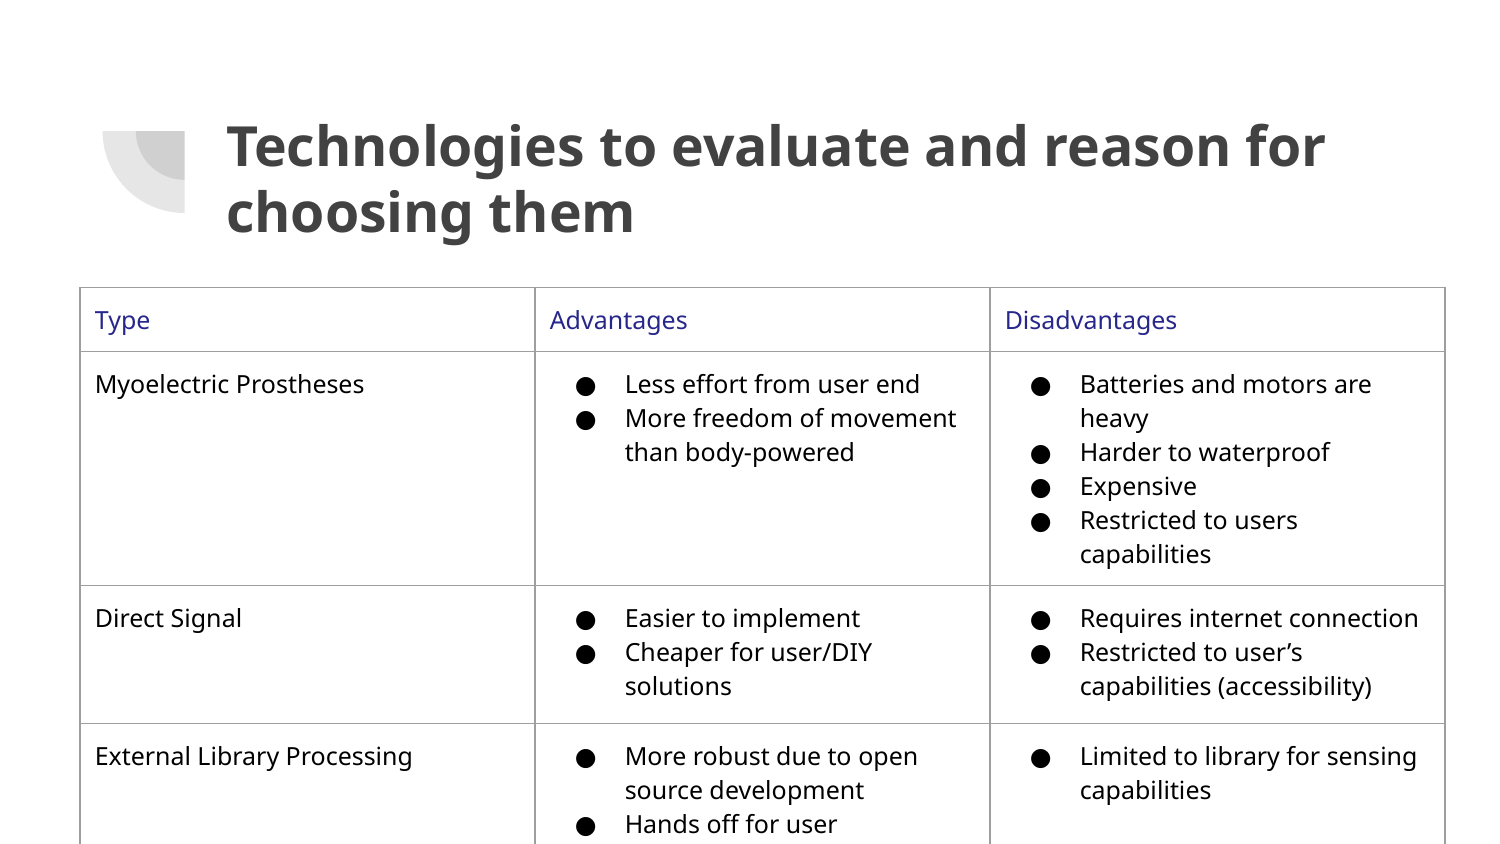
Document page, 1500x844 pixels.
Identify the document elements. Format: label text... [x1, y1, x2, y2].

table_header Advantages [536, 288, 989, 351]
table_cell Myoelectric Prostheses [81, 352, 534, 585]
table_cell Requires internet connection Restricted to user’s capabilities (accessibility) [991, 586, 1444, 723]
table_cell Batteries and motors are heavy Harder to waterproof Expensive Restricted to users capabilities [991, 352, 1444, 585]
title Technologies to evaluate and reason for choosing them [211, 96, 1365, 261]
table_cell More robust due to open source development Hands off for user [536, 724, 989, 844]
table_header Type [81, 288, 534, 351]
table_cell Easier to implement Cheaper for user/DIY solutions [536, 586, 989, 723]
table_cell Direct Signal [81, 586, 534, 723]
table_cell External Library Processing [81, 724, 534, 844]
table_cell Less effort from user end More freedom of movement than body-powered [536, 352, 989, 585]
table_cell Limited to library for sensing capabilities [991, 724, 1444, 844]
table_header Disadvantages [991, 288, 1444, 351]
